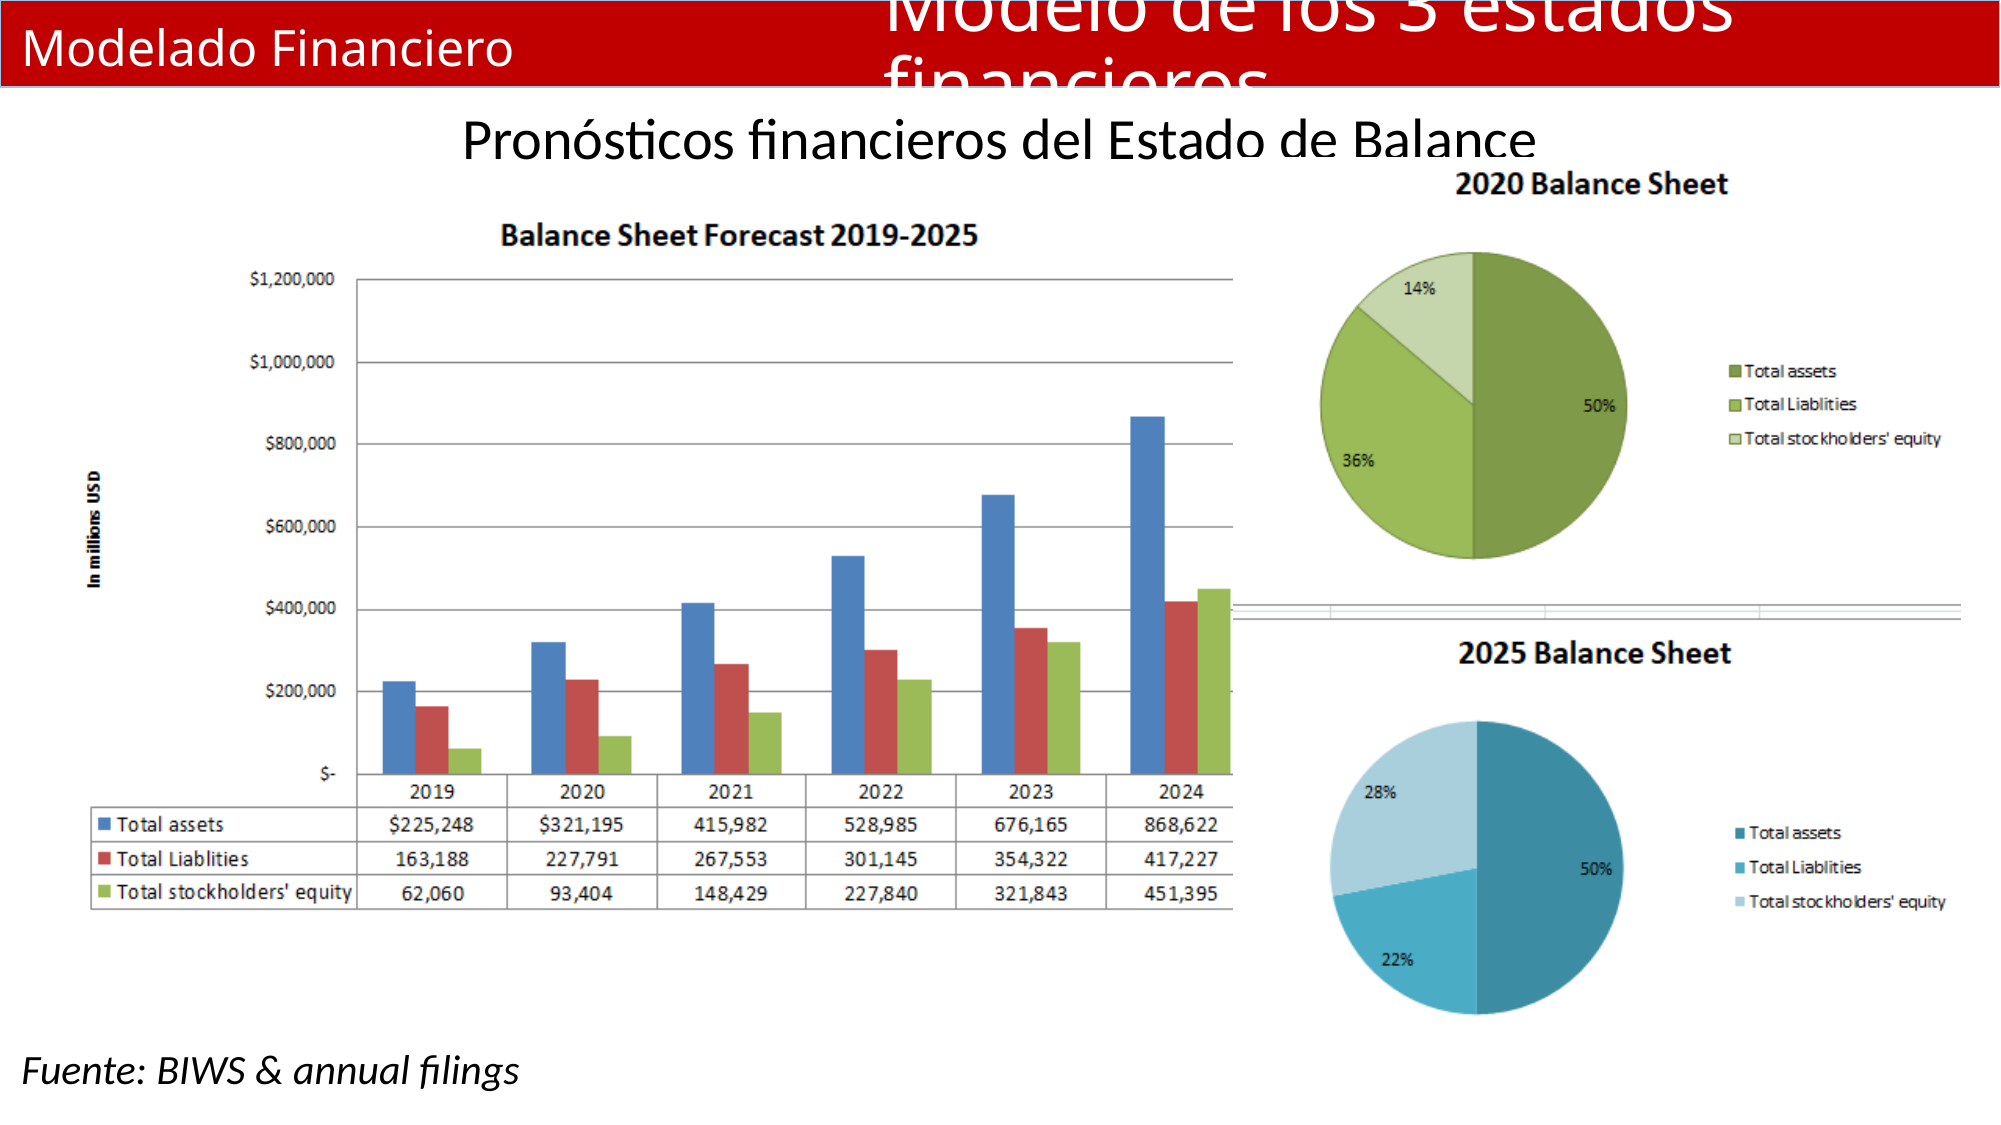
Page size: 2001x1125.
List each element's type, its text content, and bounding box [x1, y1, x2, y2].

picture [64, 157, 1961, 1041]
text_box Modelado Financiero [6, 8, 742, 88]
text_box [0, 0, 868, 88]
list Pronósticos financieros del Estado de Balance [53, 102, 1947, 425]
text_box Fuente: BIWS & annual filings [6, 1040, 1732, 1125]
title Modelo de los 3 estados financieros [868, 0, 2000, 154]
